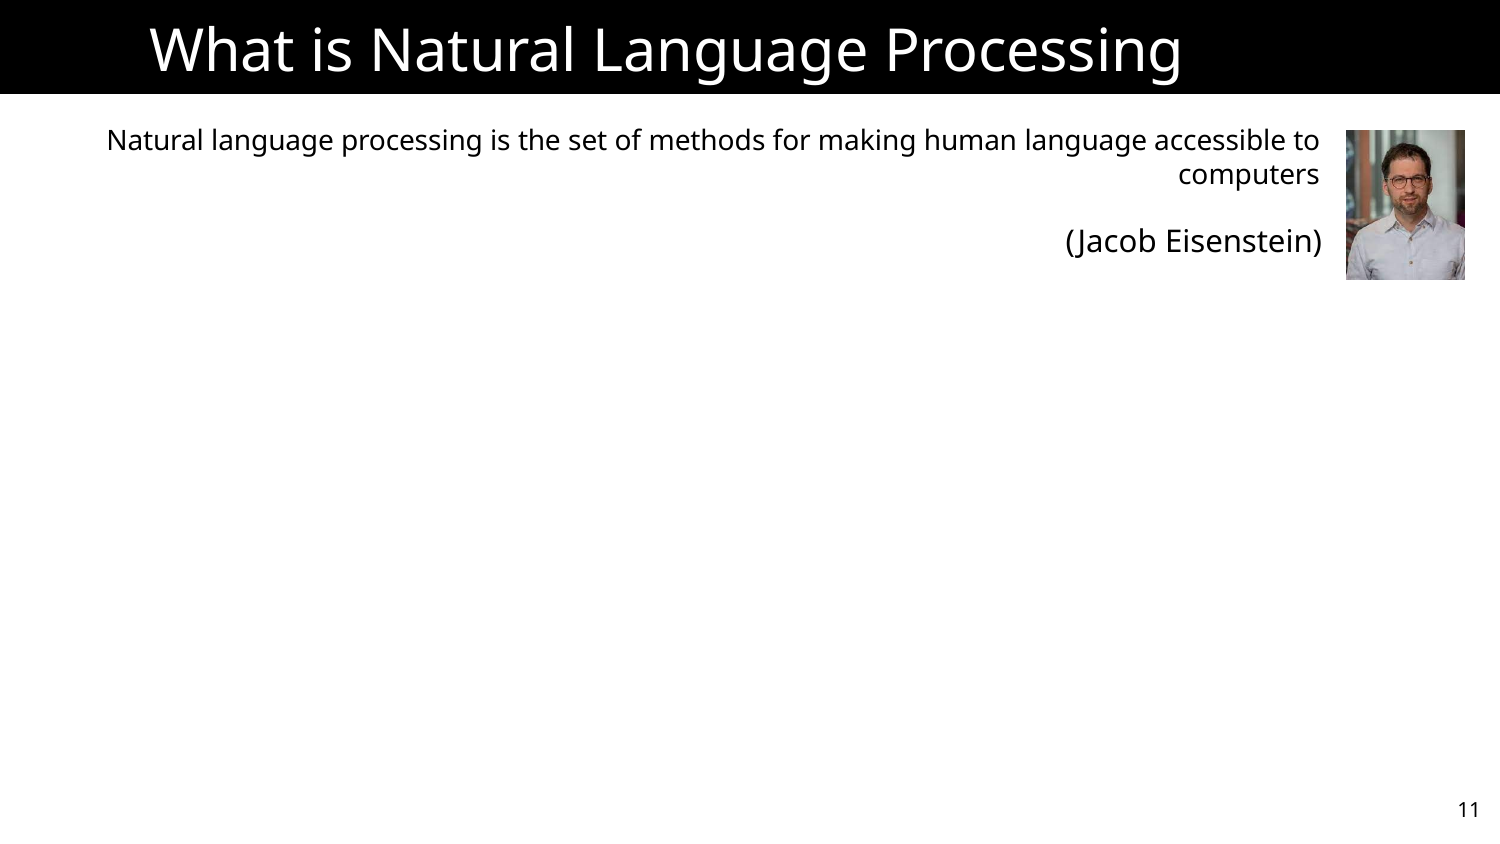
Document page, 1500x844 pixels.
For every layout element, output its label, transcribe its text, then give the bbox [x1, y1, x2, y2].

text_box Natural language processing is the set of methods for making human language accessible to computers (Jacob Eisenstein) [26, 120, 1323, 259]
slide_number 11 [1451, 796, 1487, 844]
picture [1346, 129, 1465, 281]
title What is Natural Language Processing (NLP)? [147, 9, 1351, 155]
